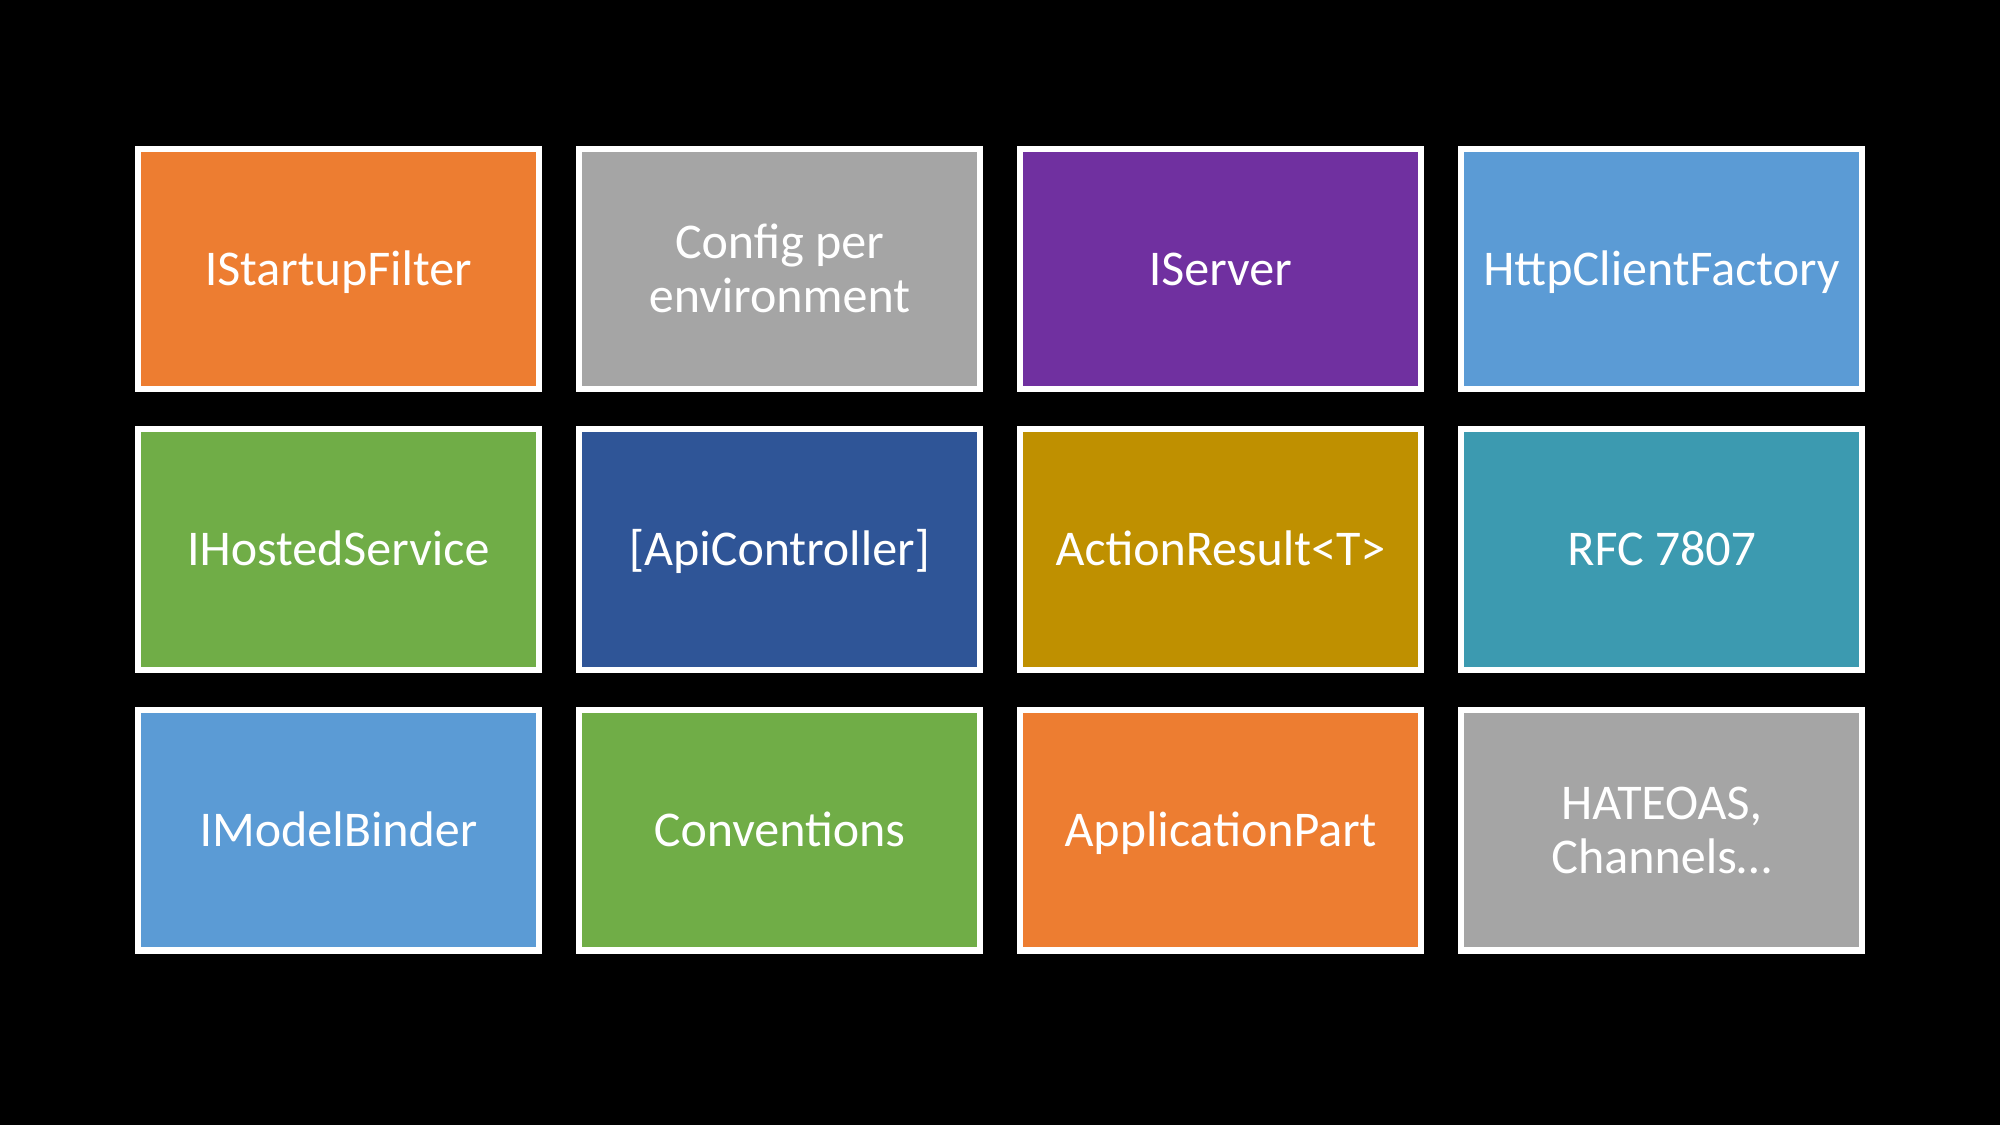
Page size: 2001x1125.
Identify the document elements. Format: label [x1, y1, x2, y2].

list [137, 50, 1863, 1049]
